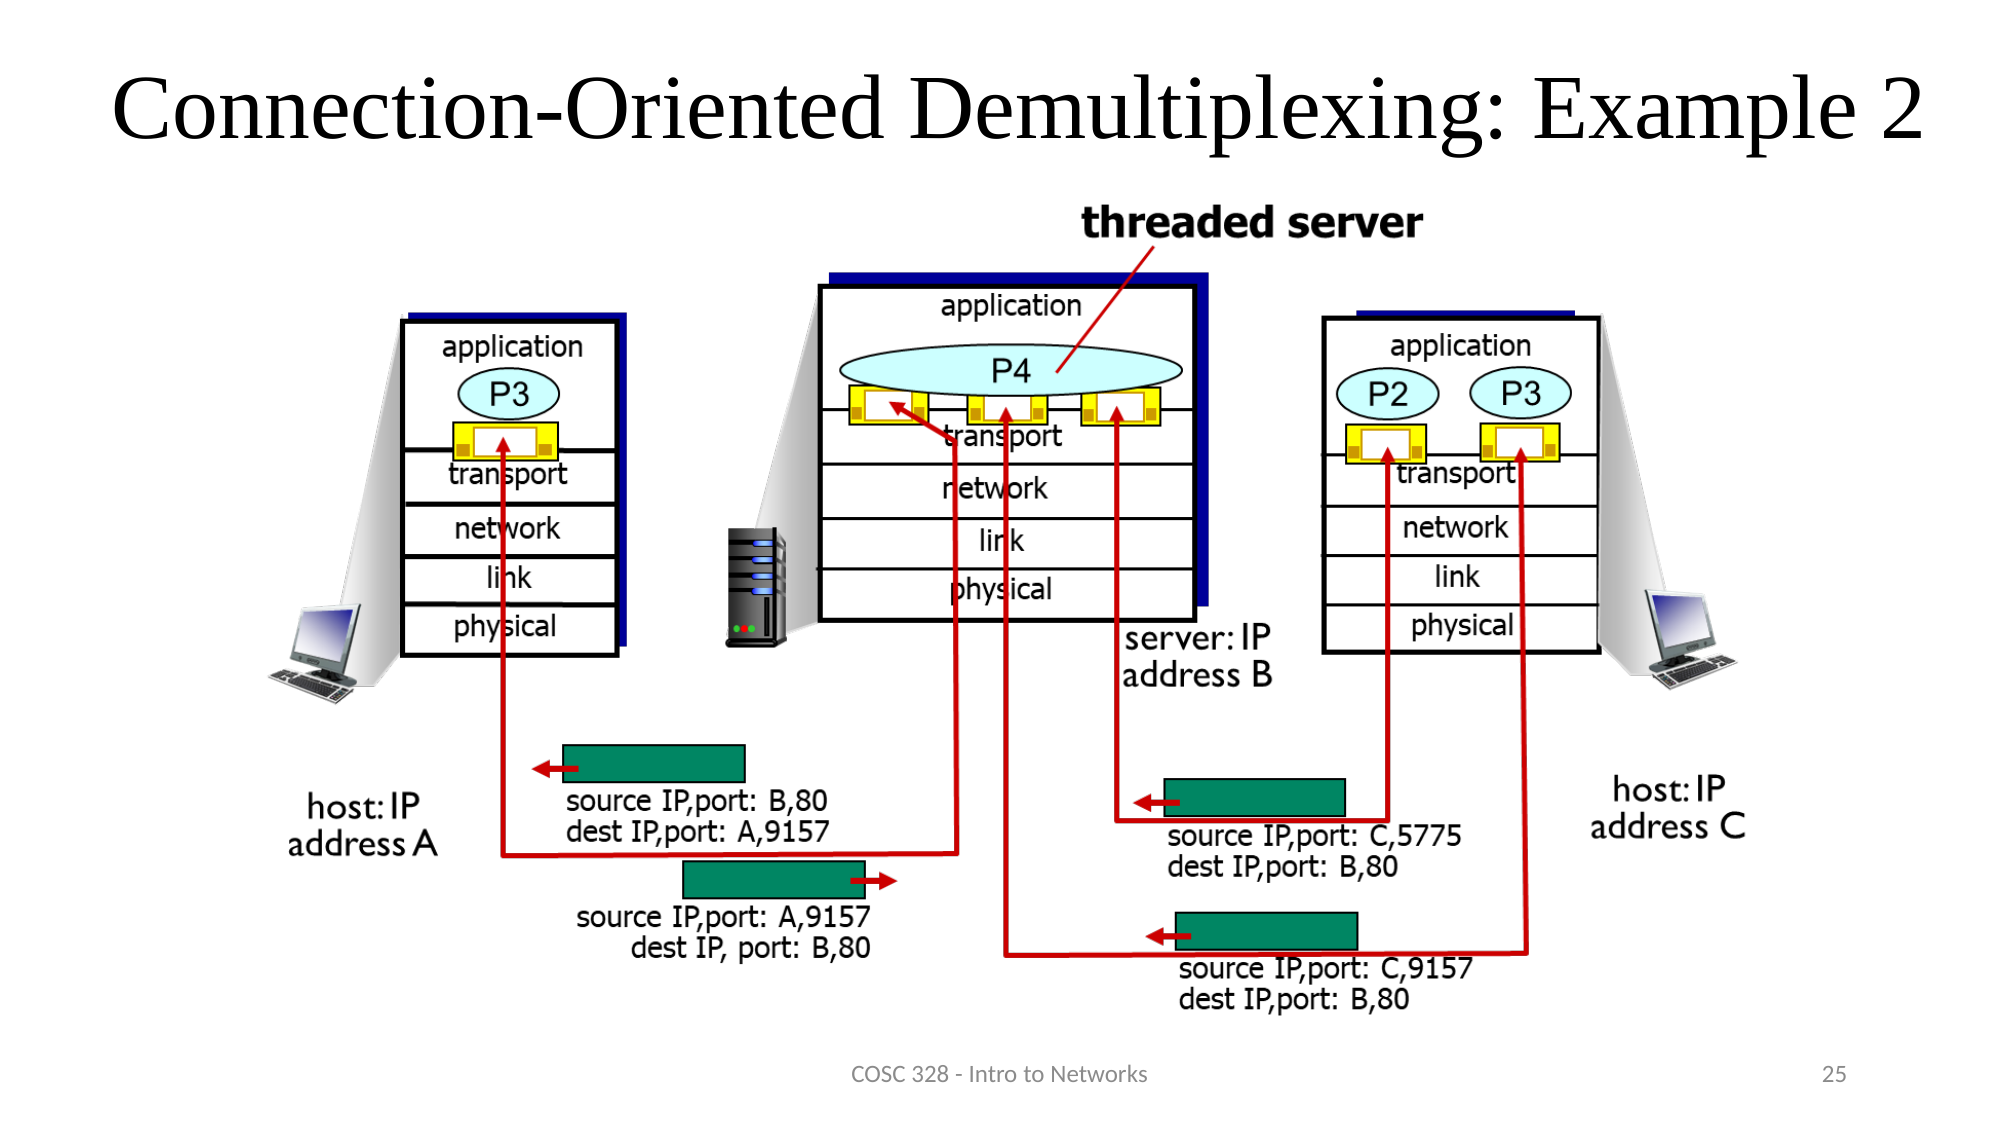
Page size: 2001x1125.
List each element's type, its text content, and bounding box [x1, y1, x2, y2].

picture [243, 182, 1771, 1034]
title Connection-Oriented Demultiplexing: Example 2 [96, 0, 2000, 218]
footer COSC 328 - Intro to Networks [662, 1042, 1338, 1103]
slide_number 25 [1412, 1042, 1863, 1103]
